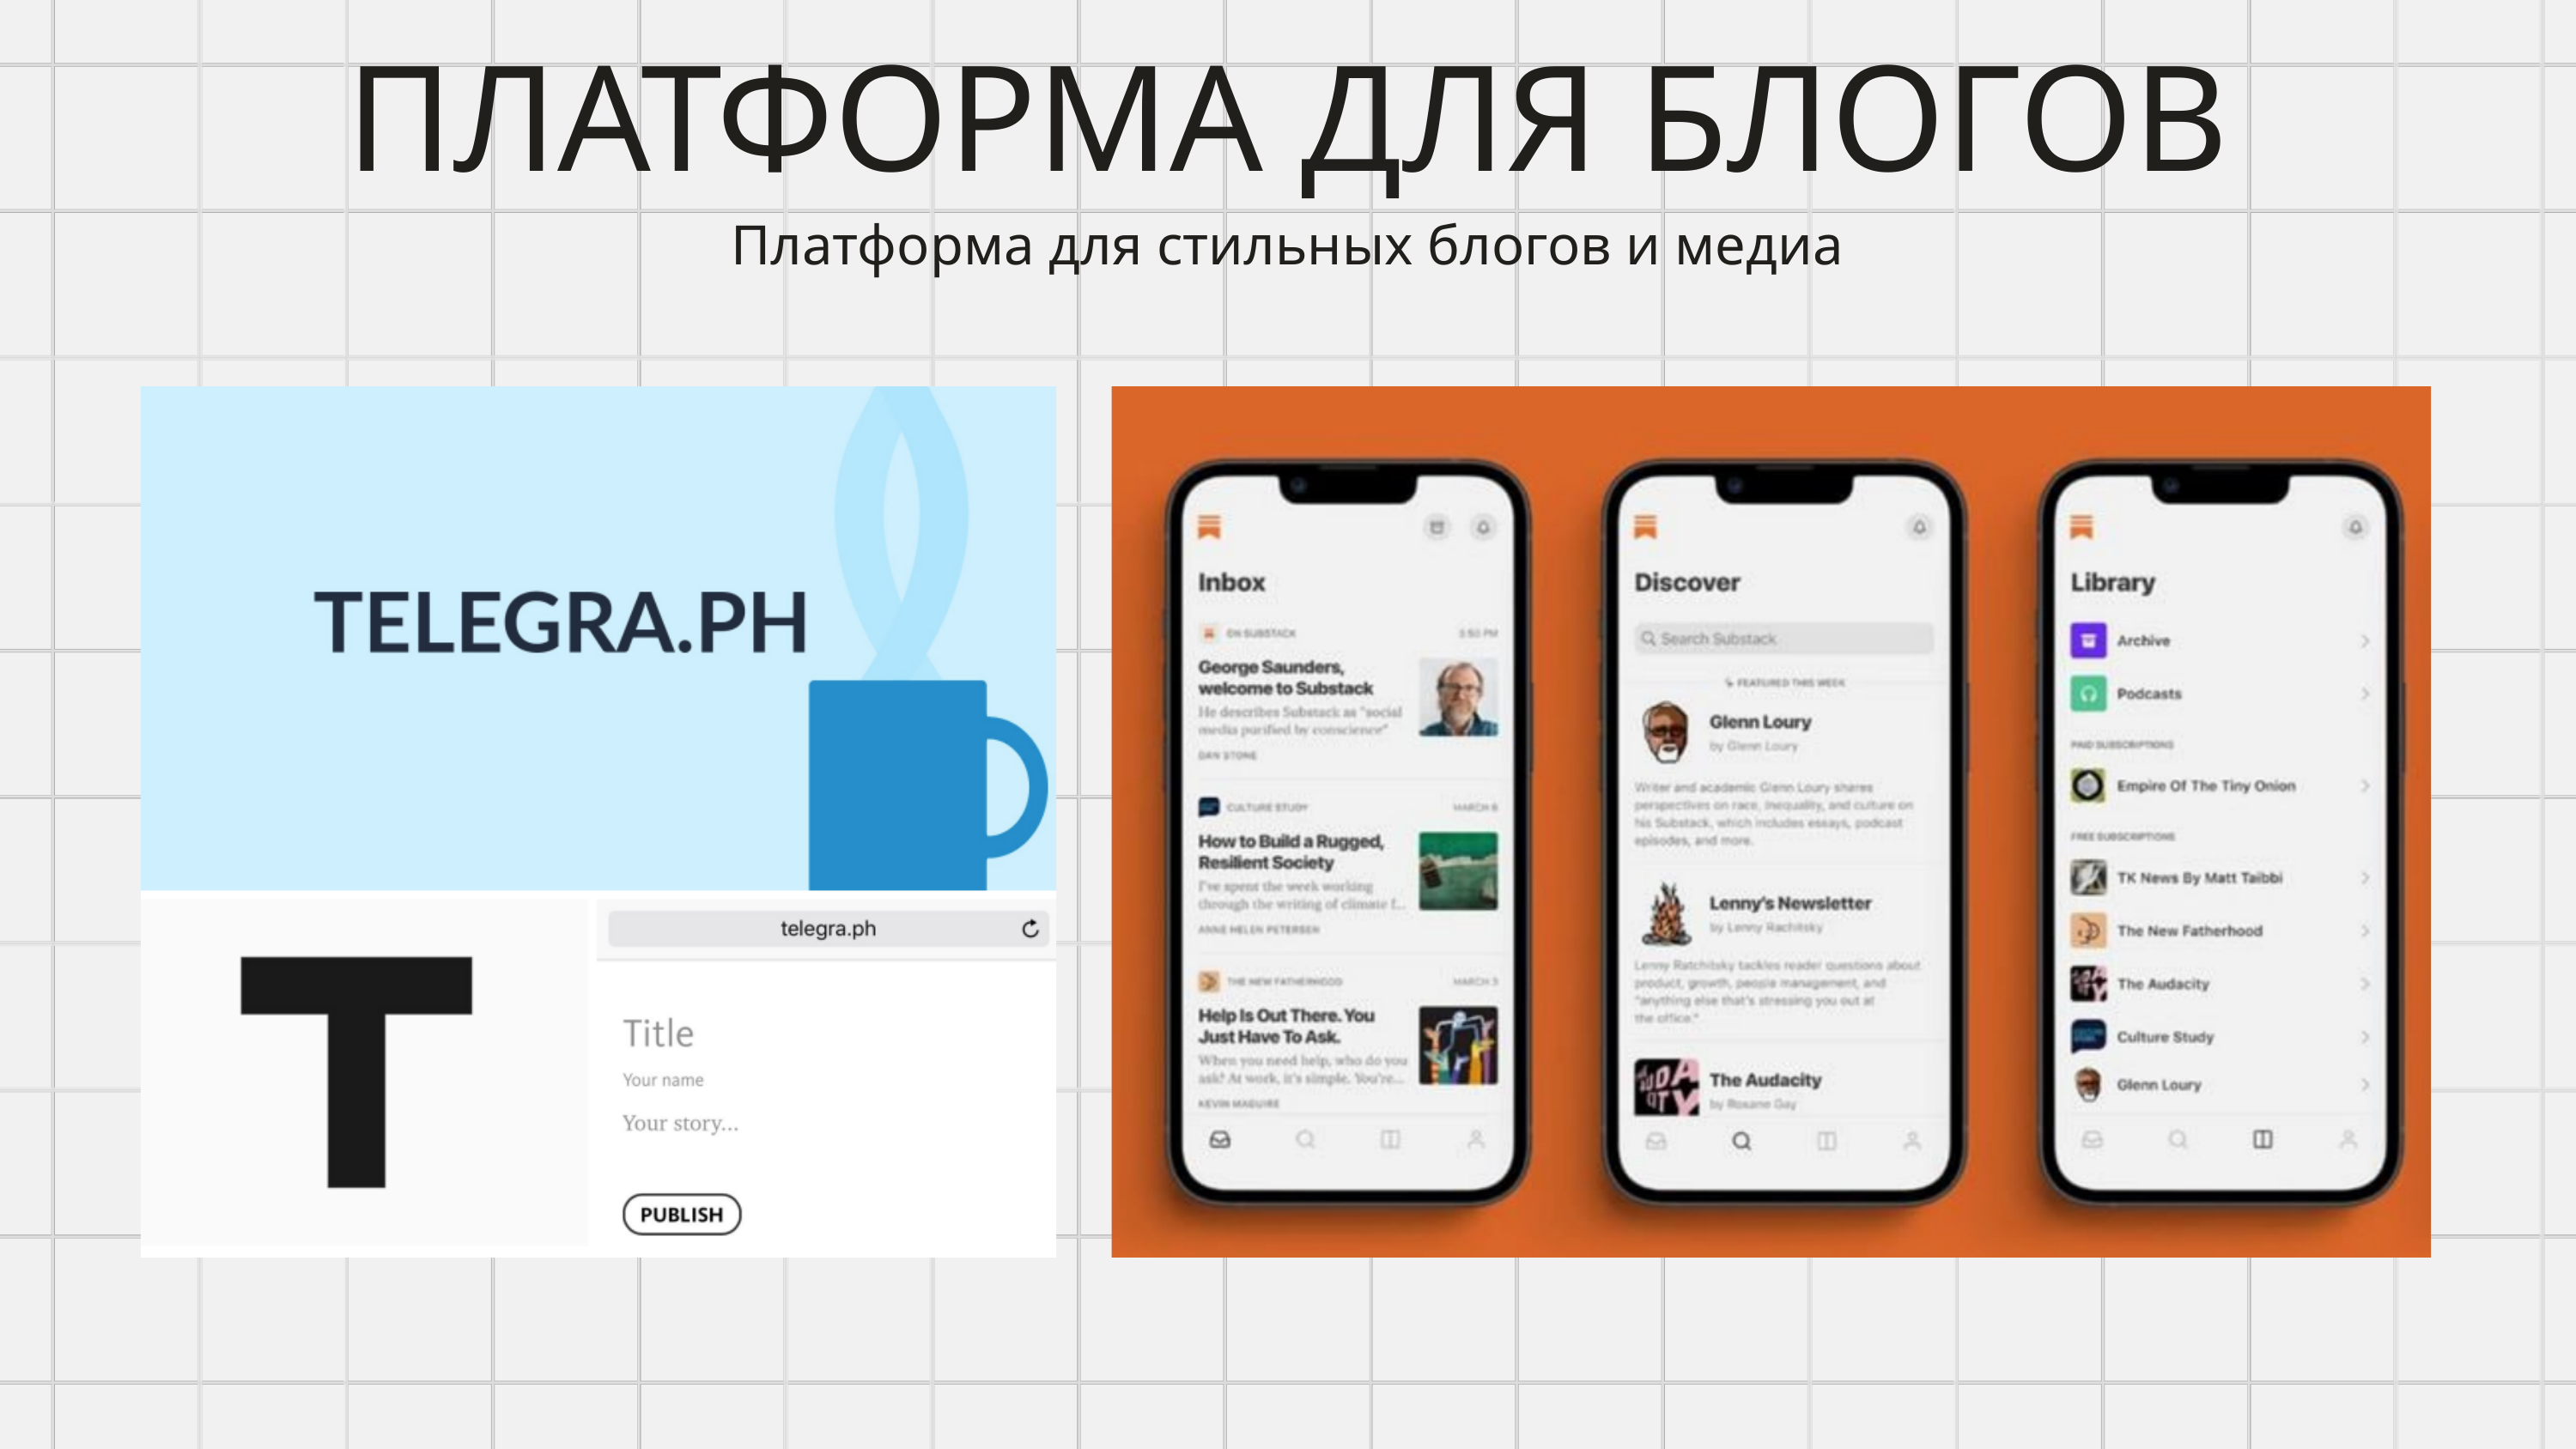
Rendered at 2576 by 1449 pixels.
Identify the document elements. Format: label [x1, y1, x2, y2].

text_box [0, 0, 2576, 1449]
